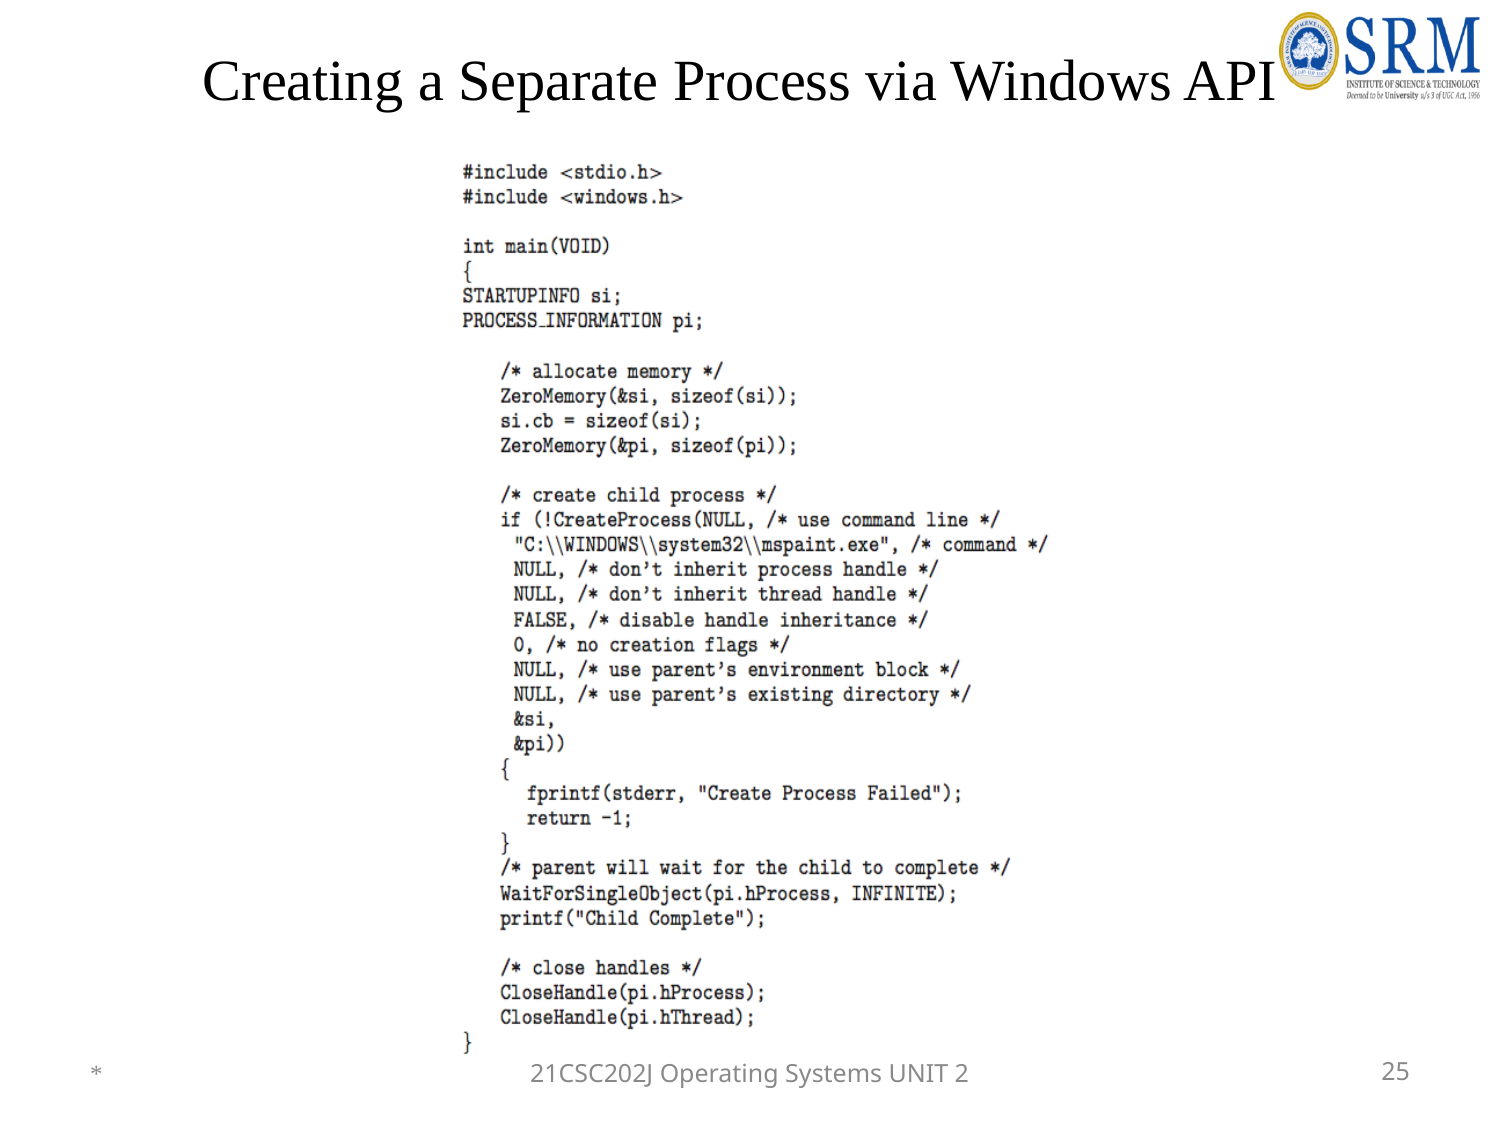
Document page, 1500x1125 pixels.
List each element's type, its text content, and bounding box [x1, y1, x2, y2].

text_box 25 [1074, 1042, 1425, 1103]
title Creating a Separate Process via Windows API [65, 30, 1416, 125]
picture [1279, 12, 1480, 100]
picture [394, 157, 1112, 1067]
text_box 21CSC202J Operating Systems UNIT 2 [512, 1075, 988, 1103]
text_box * [75, 1042, 425, 1103]
